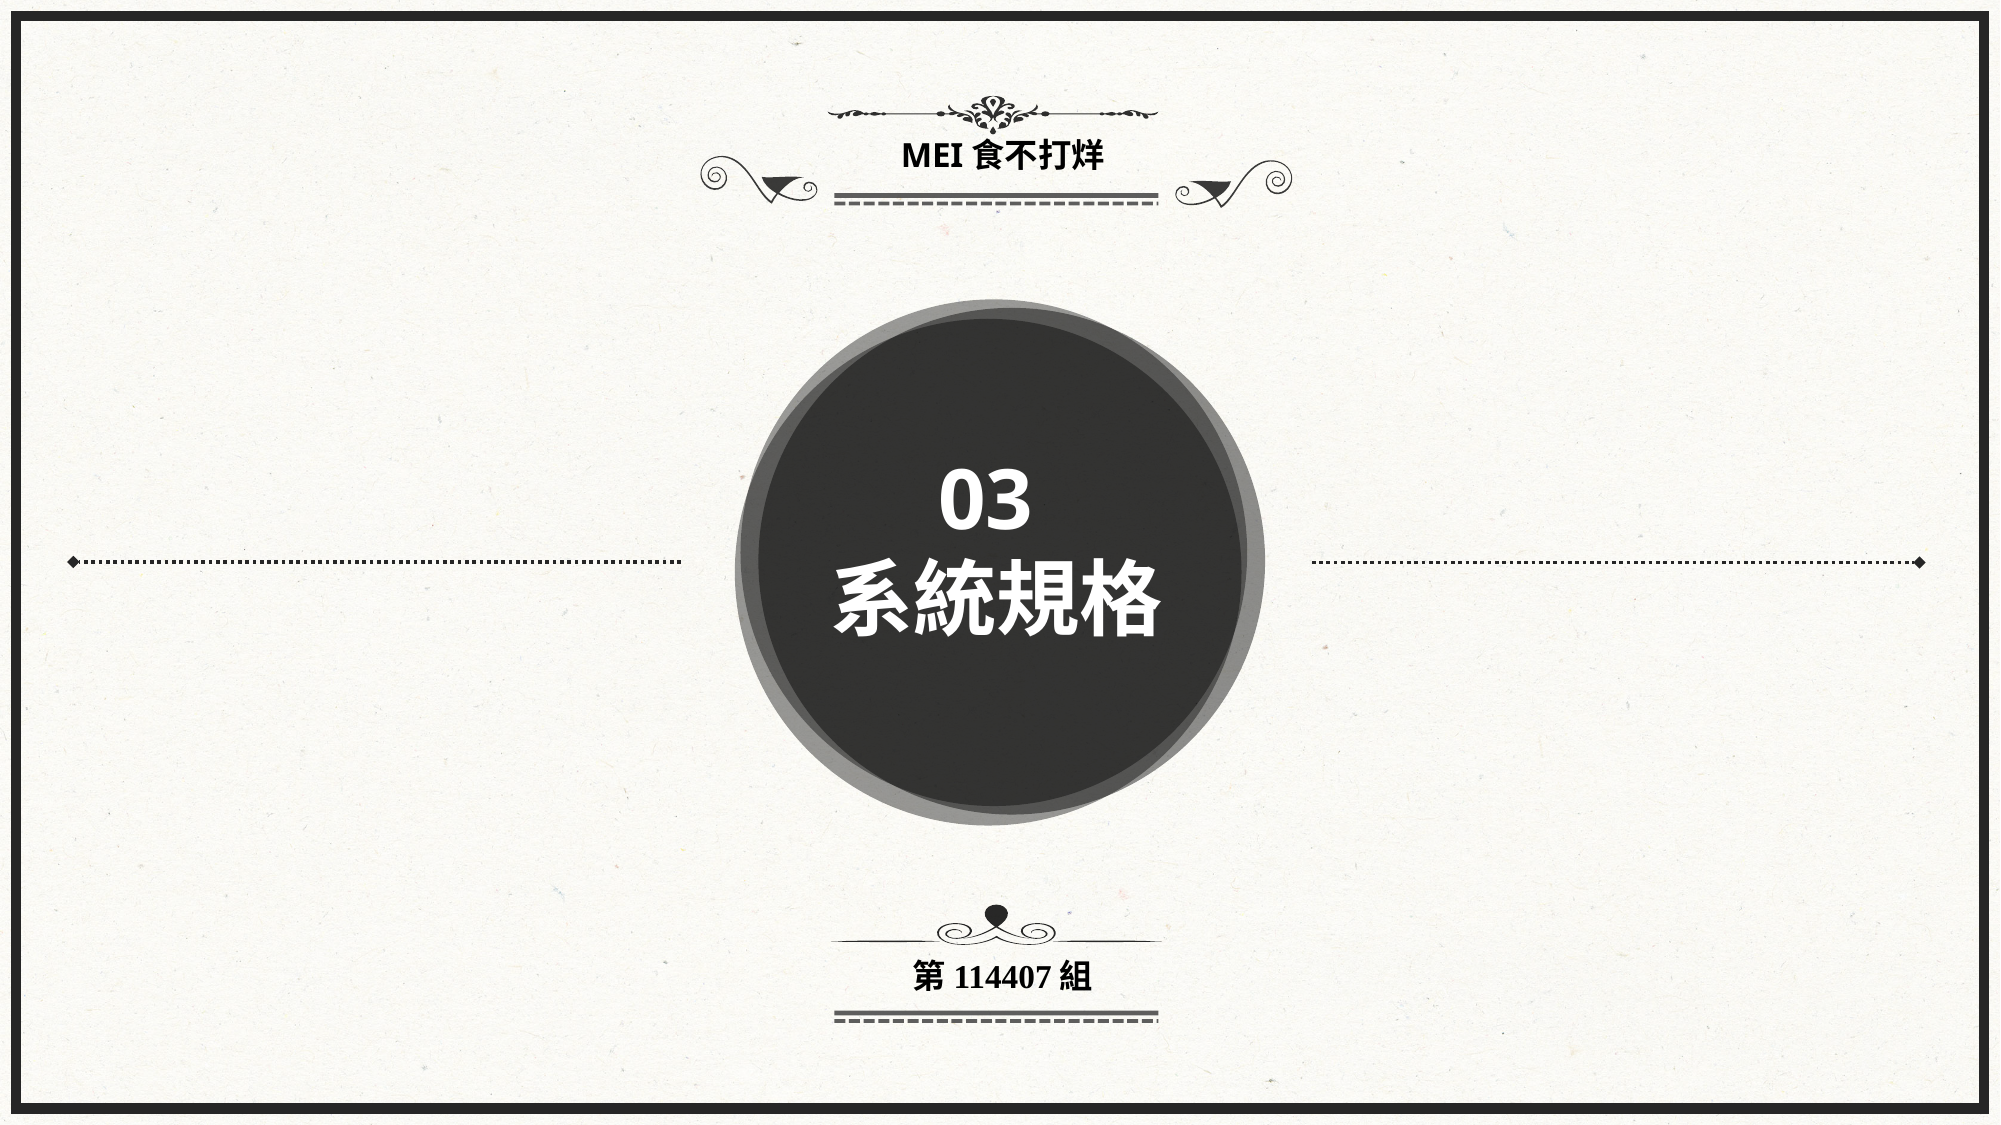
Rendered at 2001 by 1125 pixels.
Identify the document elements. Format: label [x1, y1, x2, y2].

text_box [734, 299, 1266, 826]
text_box [698, 95, 1295, 208]
text_box [15, 15, 1985, 1109]
text_box [763, 901, 1242, 1022]
